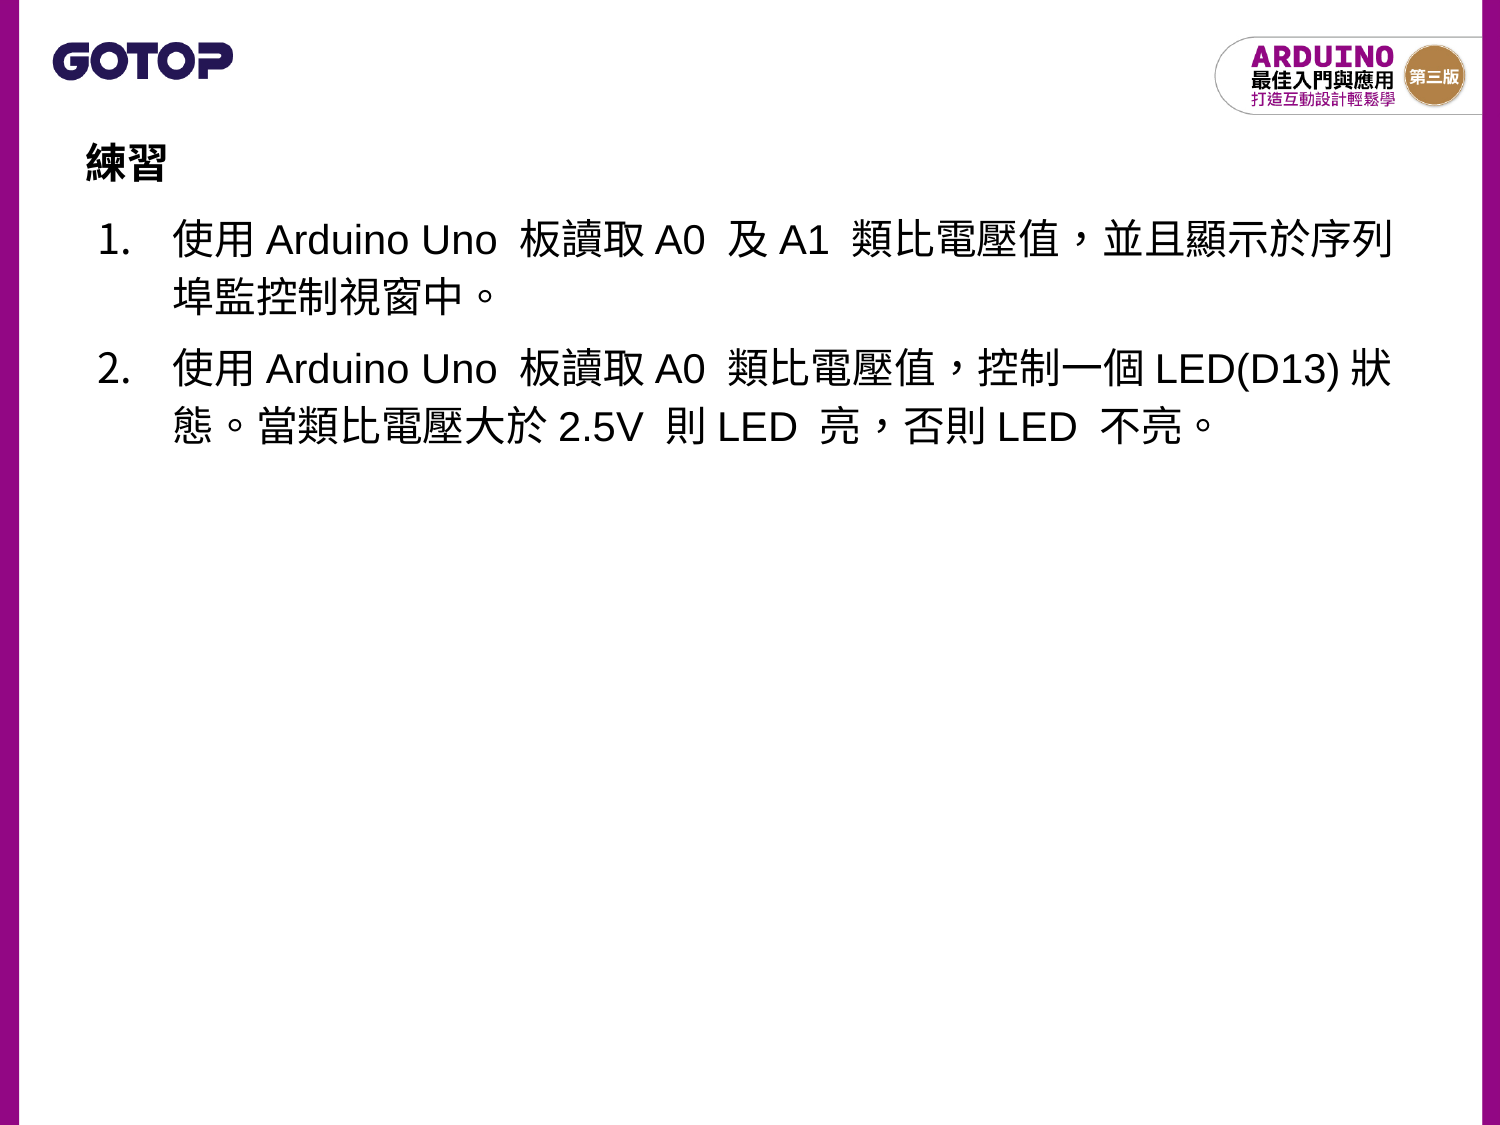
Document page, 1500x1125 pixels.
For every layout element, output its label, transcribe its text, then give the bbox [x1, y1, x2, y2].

list 練習 使用Arduino Uno 板讀取A0 及A1 類比電壓值，並且顯示於序列埠監控制視窗中。 使用Arduino Uno 板讀取A0 類比電壓值，控制一個LED(D13)狀態。當類比電壓大於2.5V 則LED 亮，否則LED 不亮。 [70, 121, 1430, 1067]
picture [0, 0, 1500, 1125]
